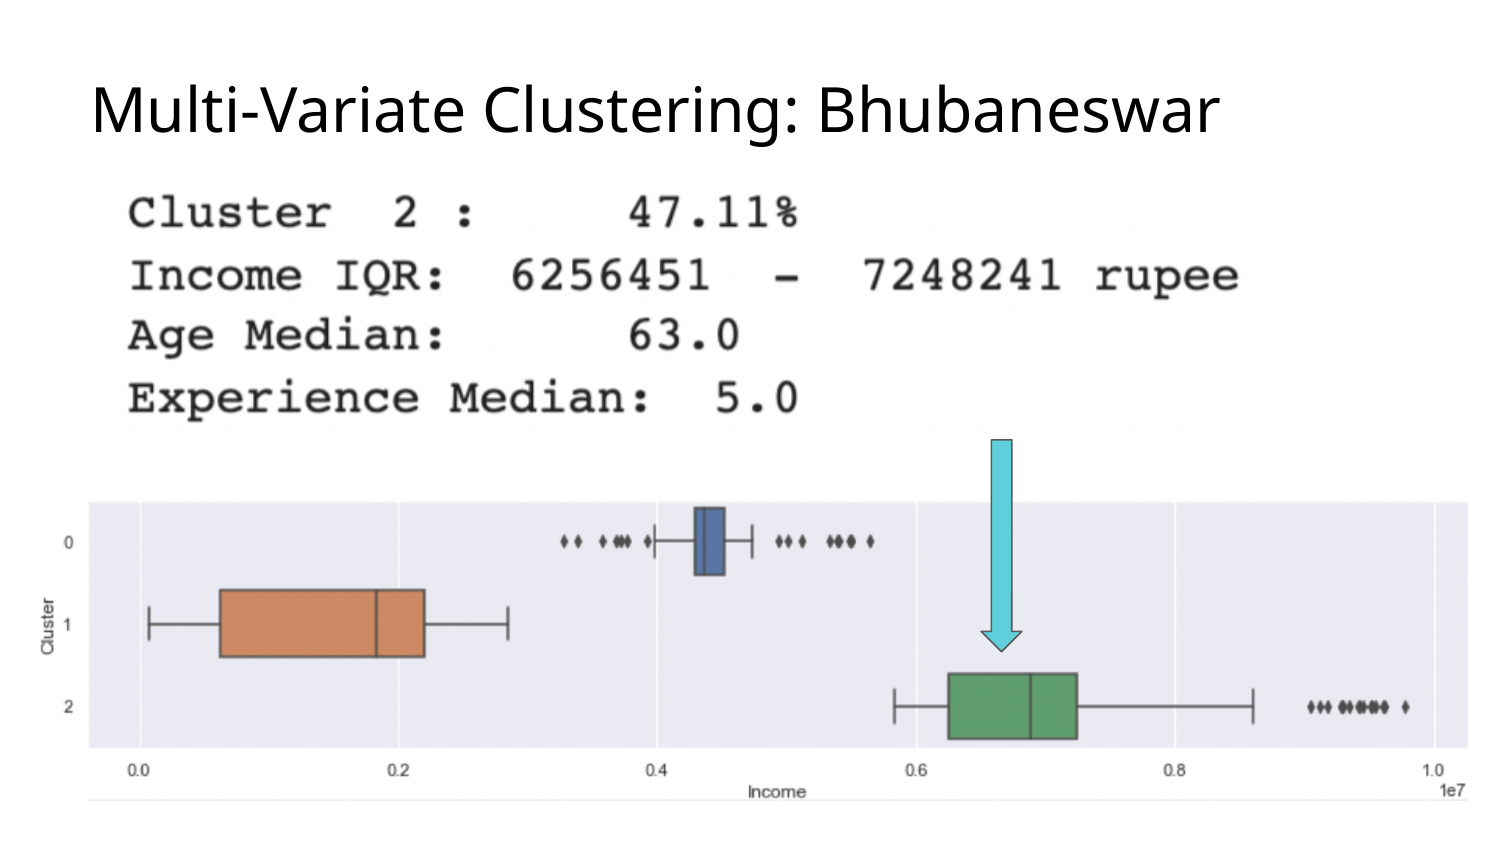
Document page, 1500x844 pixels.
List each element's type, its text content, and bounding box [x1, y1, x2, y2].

picture [24, 486, 1476, 801]
picture [105, 192, 1256, 440]
text_box [991, 447, 1012, 484]
title Multi-Variate Clustering: Bhubaneswar [75, 67, 1425, 147]
